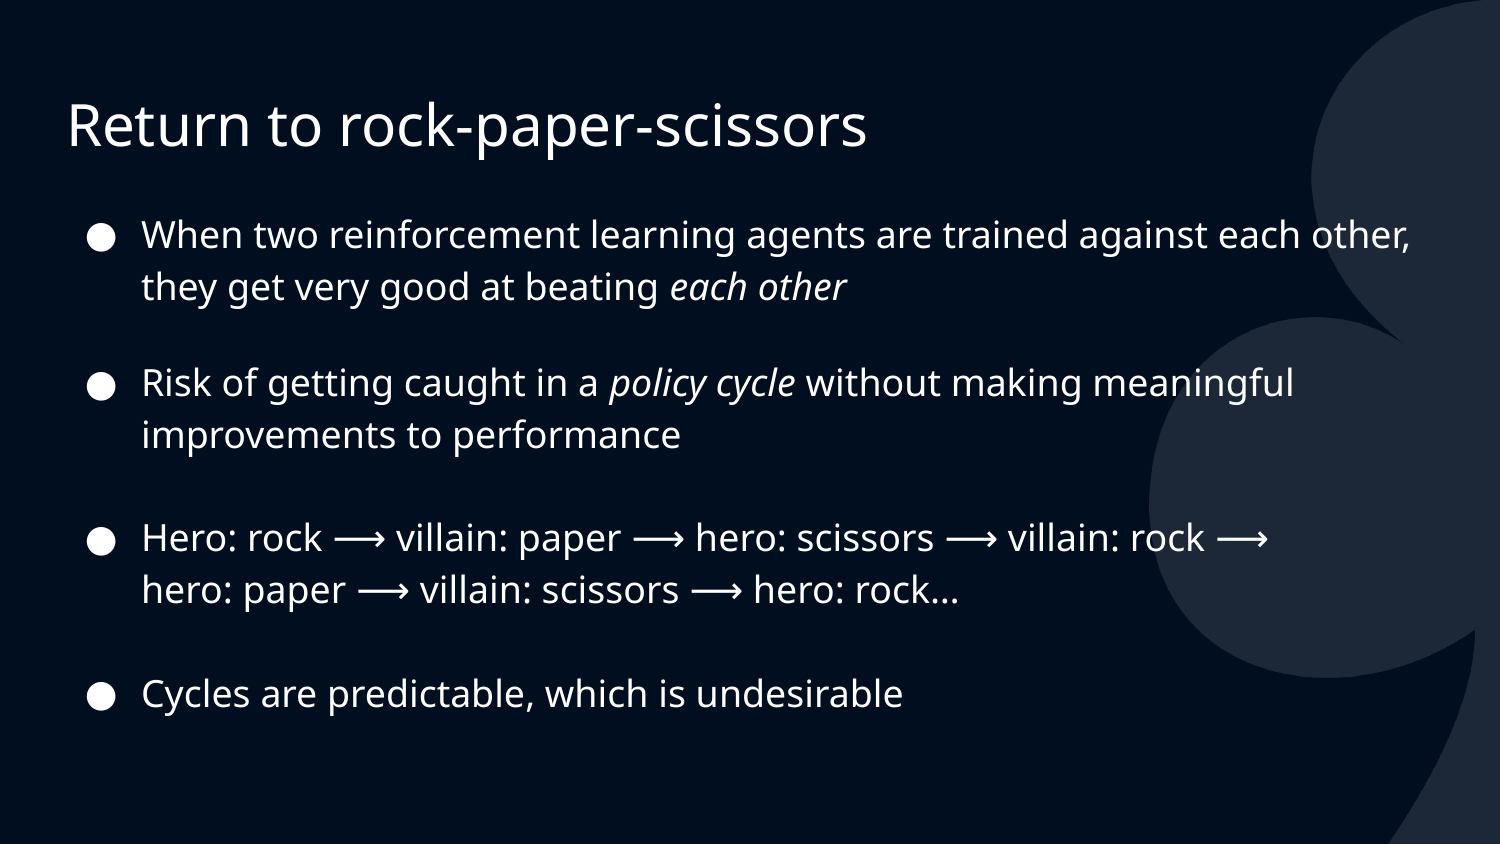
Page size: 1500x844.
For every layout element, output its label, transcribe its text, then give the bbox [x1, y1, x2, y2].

title Return to rock-paper-scissors [51, 72, 1449, 167]
list When two reinforcement learning agents are trained against each other, they get very good at beating each other Risk of getting caught in a policy cycle without making meaningful improvements to performance Hero: rock ⟶ villain: paper ⟶ hero: scissors ⟶ villain: rock ⟶ hero: paper ⟶ villain: scissors ⟶ hero: rock… Cycles are predictable, which is undesirable [51, 189, 1449, 750]
